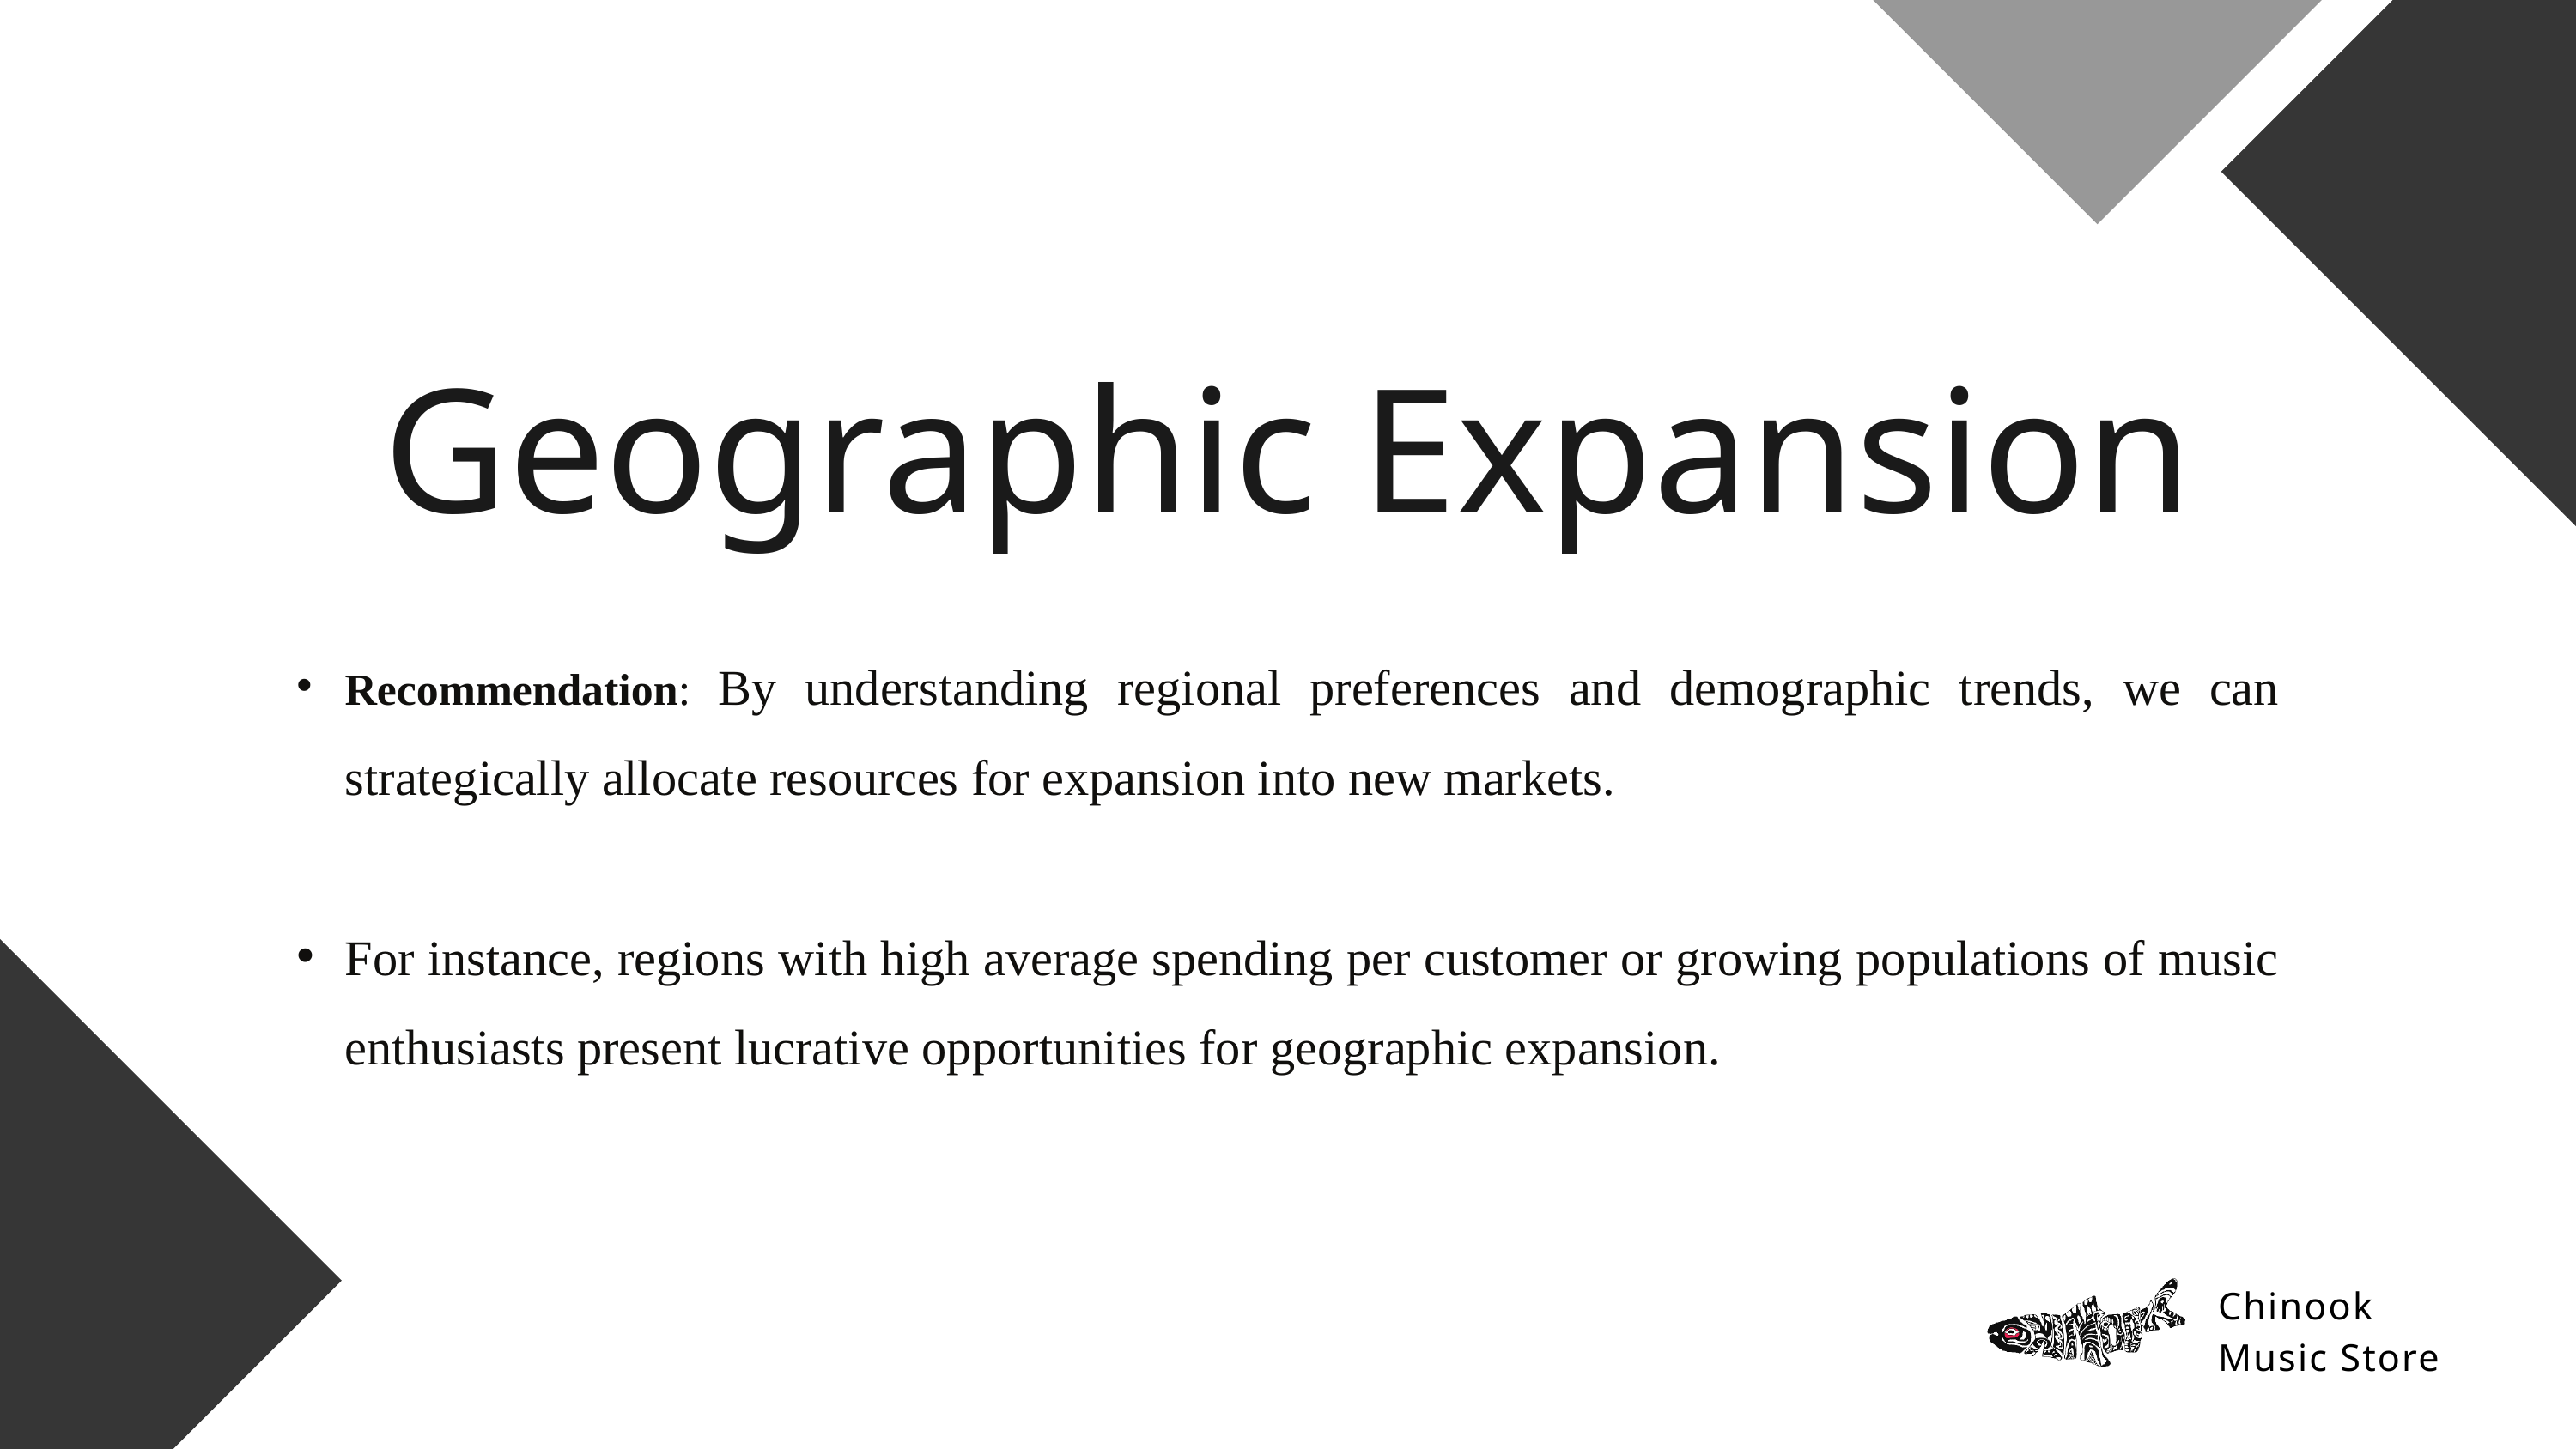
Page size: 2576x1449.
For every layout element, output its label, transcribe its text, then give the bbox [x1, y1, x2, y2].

picture [1982, 1274, 2192, 1379]
text_box Geographic Expansion [261, 303, 2216, 554]
text_box Chinook Music Store [2218, 1275, 2523, 1379]
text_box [1714, 0, 2482, 225]
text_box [2221, 0, 2576, 555]
text_box Recommendation: By understanding regional preferences and demographic trends, we can strategically allocate resources for expansion into new markets. For instance, regions with high average spending per customer or growing populations of music enthusiasts present lucrative opportunities for geographic expansion. [283, 618, 2293, 1082]
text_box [0, 897, 343, 1449]
